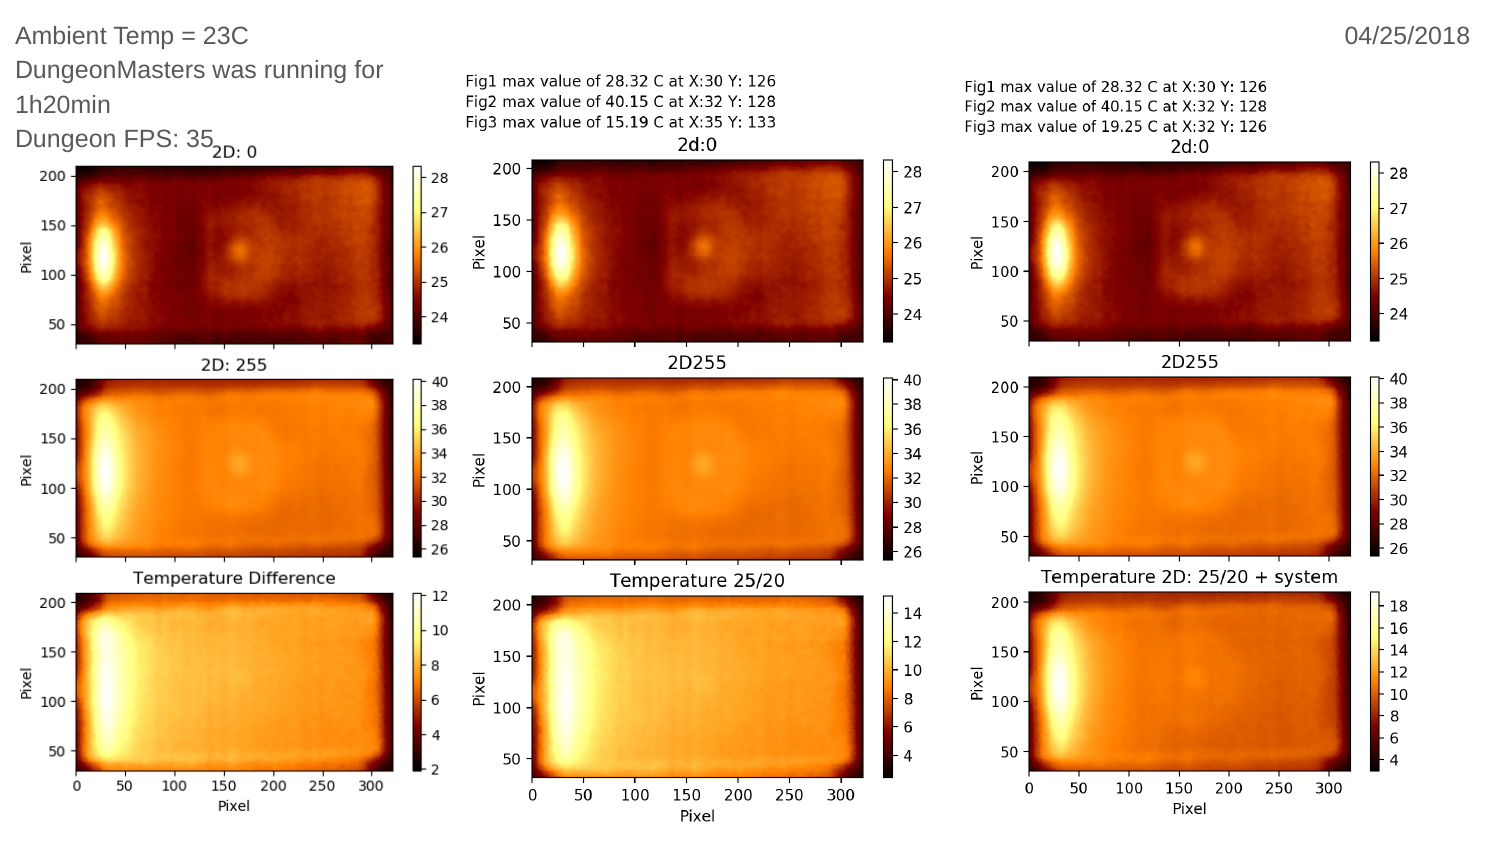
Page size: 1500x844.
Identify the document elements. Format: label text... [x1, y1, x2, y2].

list 04/25/2018 [1329, 0, 1500, 60]
picture [12, 142, 459, 819]
picture [465, 71, 929, 830]
picture [964, 75, 1411, 819]
list Ambient Temp = 23C DungeonMasters was running for 1h20min Dungeon FPS: 35 [0, 0, 437, 185]
